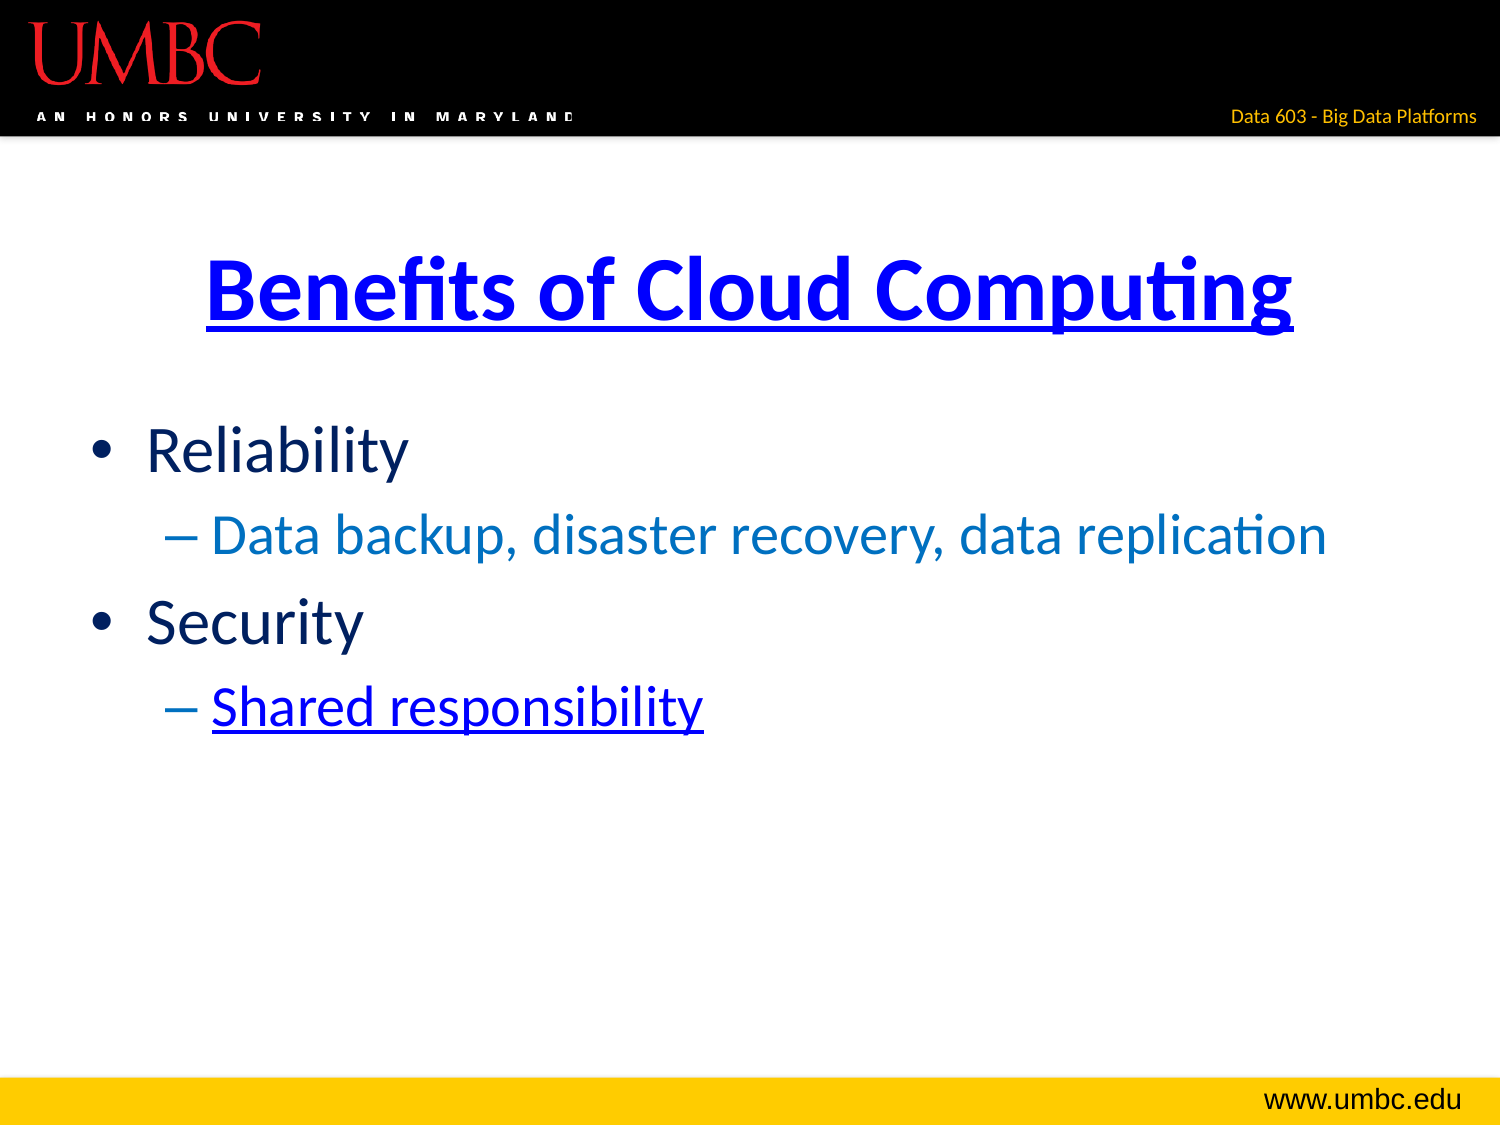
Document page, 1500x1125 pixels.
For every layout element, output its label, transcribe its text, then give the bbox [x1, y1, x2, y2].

title Benefits of Cloud Computing [75, 190, 1425, 378]
list Reliability Data backup, disaster recovery, data replication Security Shared responsibility [75, 402, 1425, 1005]
